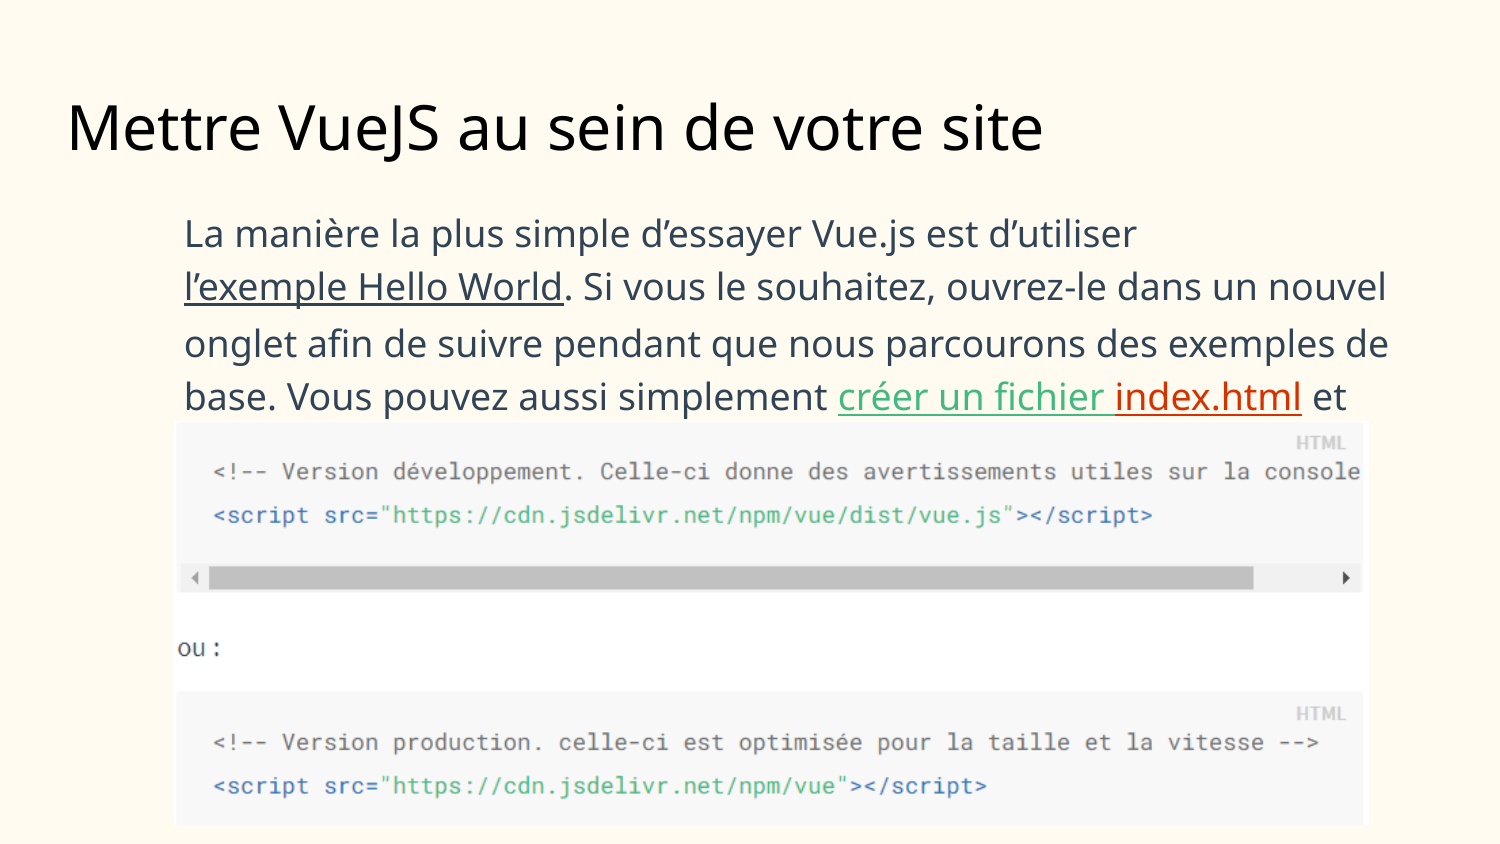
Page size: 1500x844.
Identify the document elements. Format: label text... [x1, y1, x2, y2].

list La manière la plus simple d’essayer Vue.js est d’utiliser l’exemple Hello World. Si vous le souhaitez, ouvrez-le dans un nouvel onglet afin de suivre pendant que nous parcourons des exemples de base. Vous pouvez aussi simplement créer un fichier index.html et ajouter Vue avec : [93, 188, 1449, 746]
picture [173, 421, 1369, 825]
title Mettre VueJS au sein de votre site [51, 72, 1449, 174]
